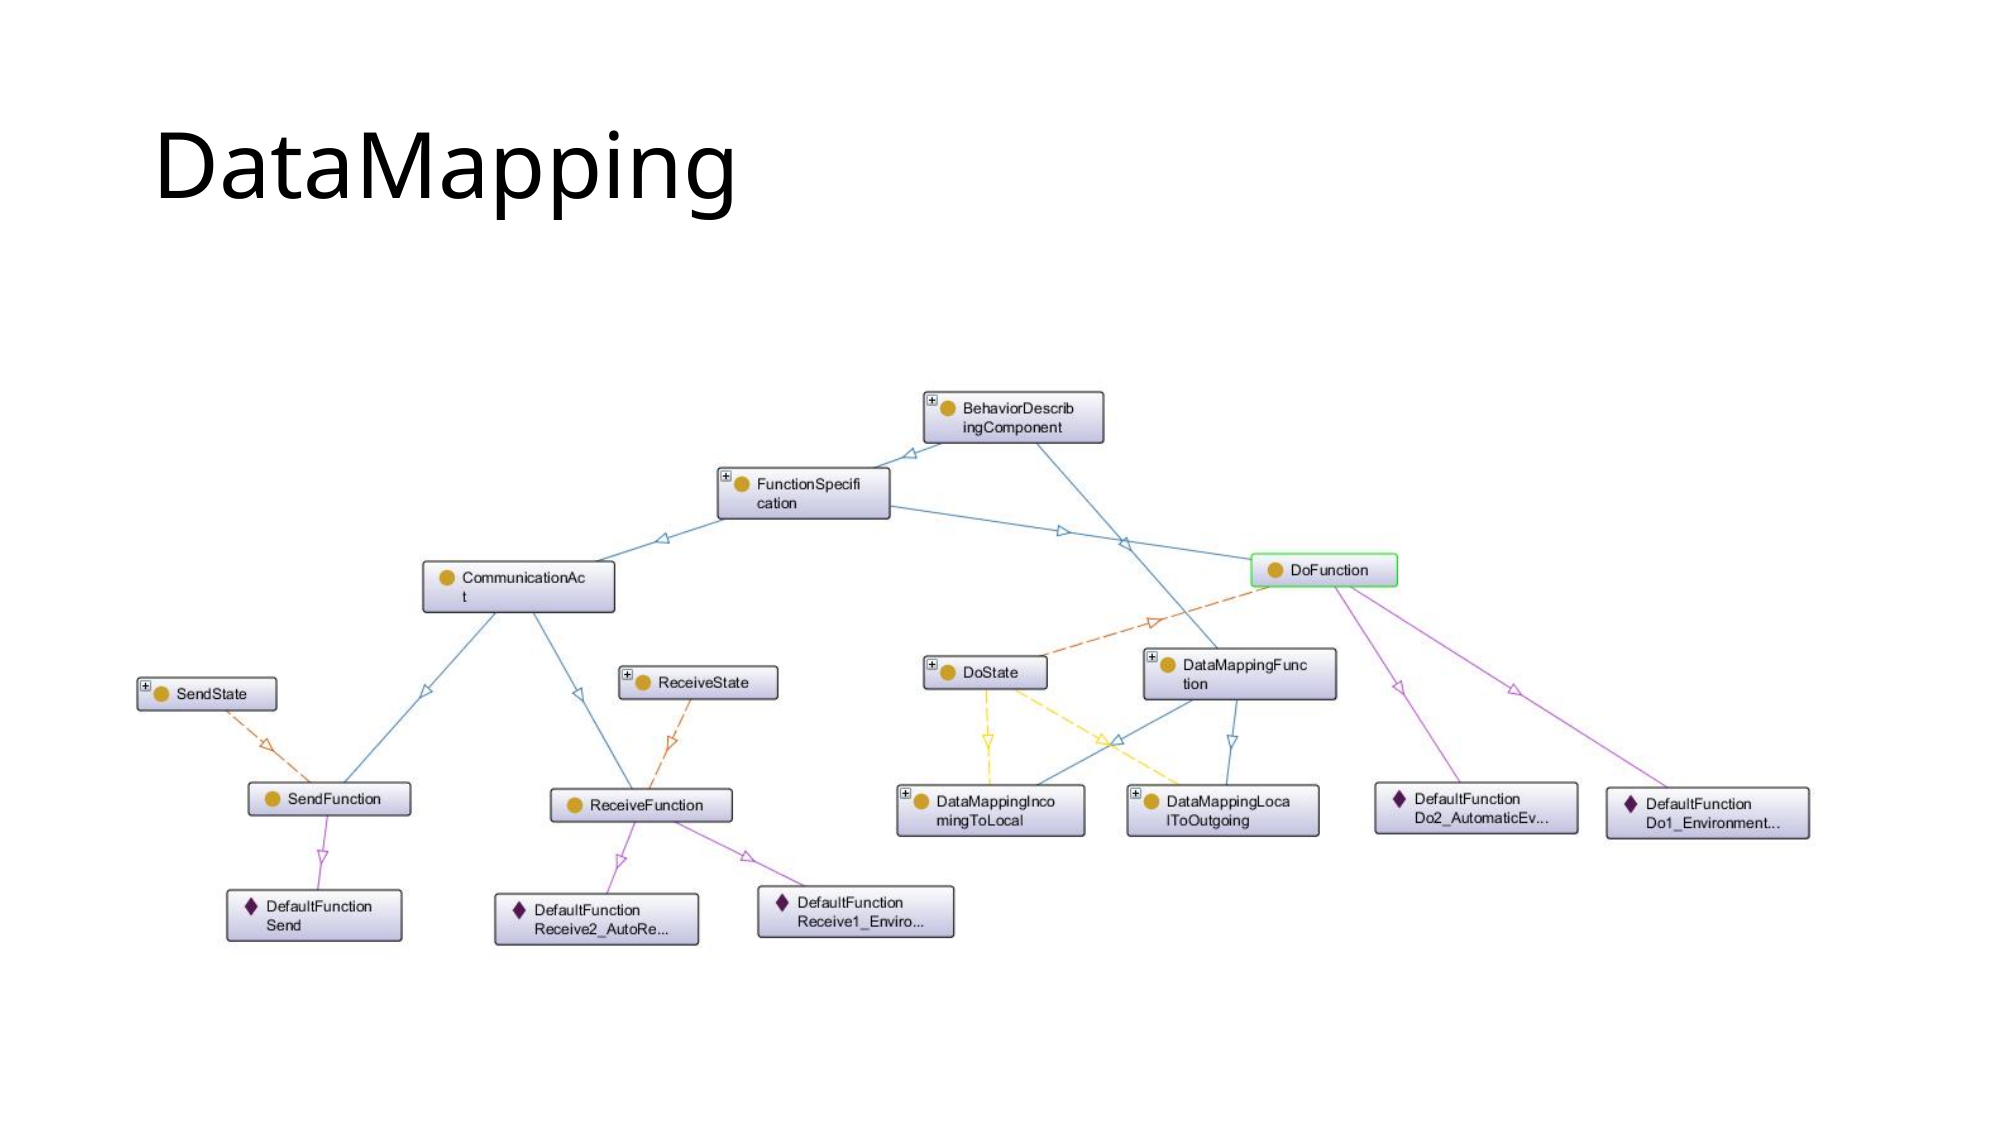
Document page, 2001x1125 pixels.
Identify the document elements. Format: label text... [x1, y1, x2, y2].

picture [112, 373, 1825, 970]
title DataMapping [137, 59, 1863, 278]
